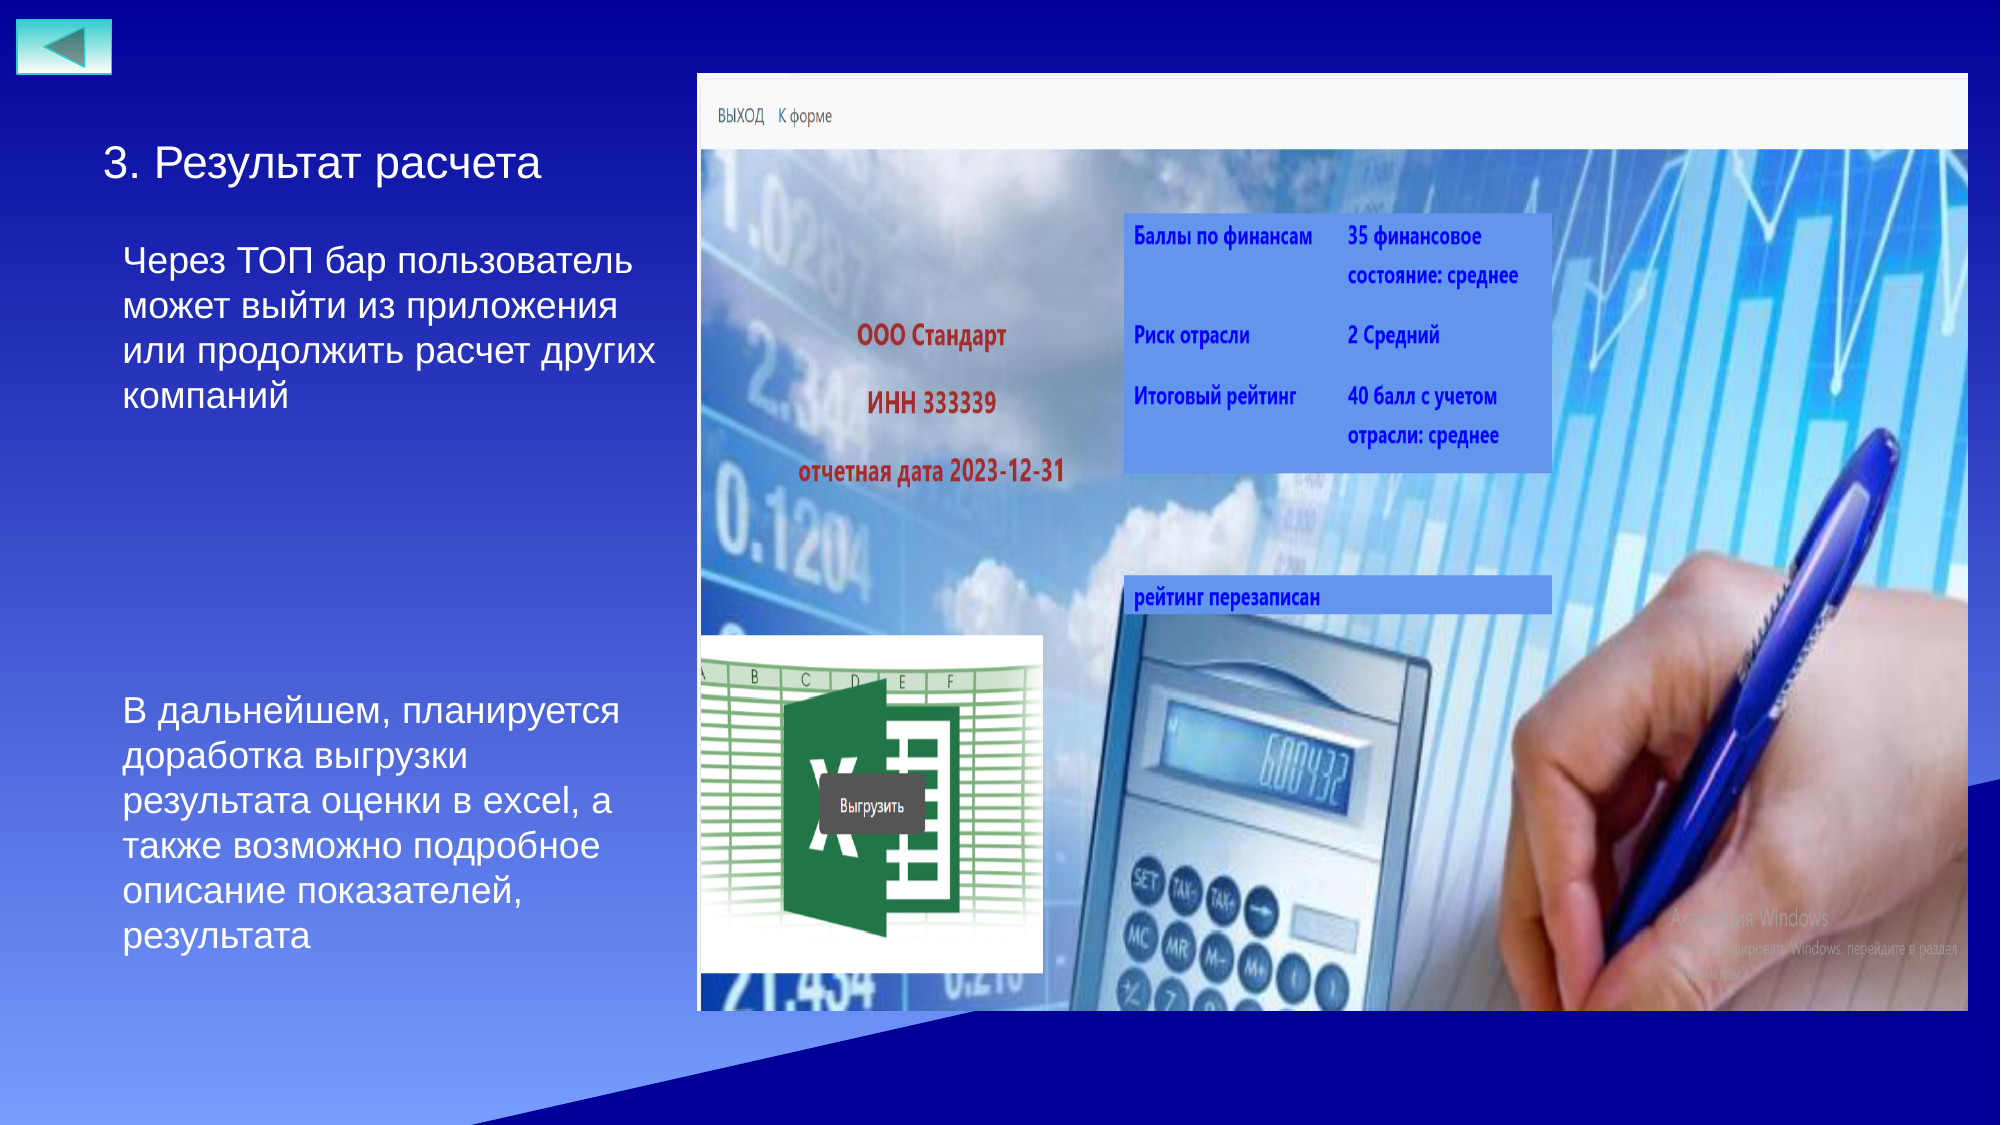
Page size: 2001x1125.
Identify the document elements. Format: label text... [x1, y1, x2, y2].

picture [697, 73, 1968, 1011]
text_box [17, 19, 112, 74]
text_box 3. Результат расчета [88, 33, 1889, 196]
text_box Через ТОП бар пользователь может выйти из приложения или продолжить расчет других компаний В дальнейшем, планируется доработка выгрузки результата оценки в excel, а также возможно подробное описание показателей, результата [107, 228, 678, 593]
